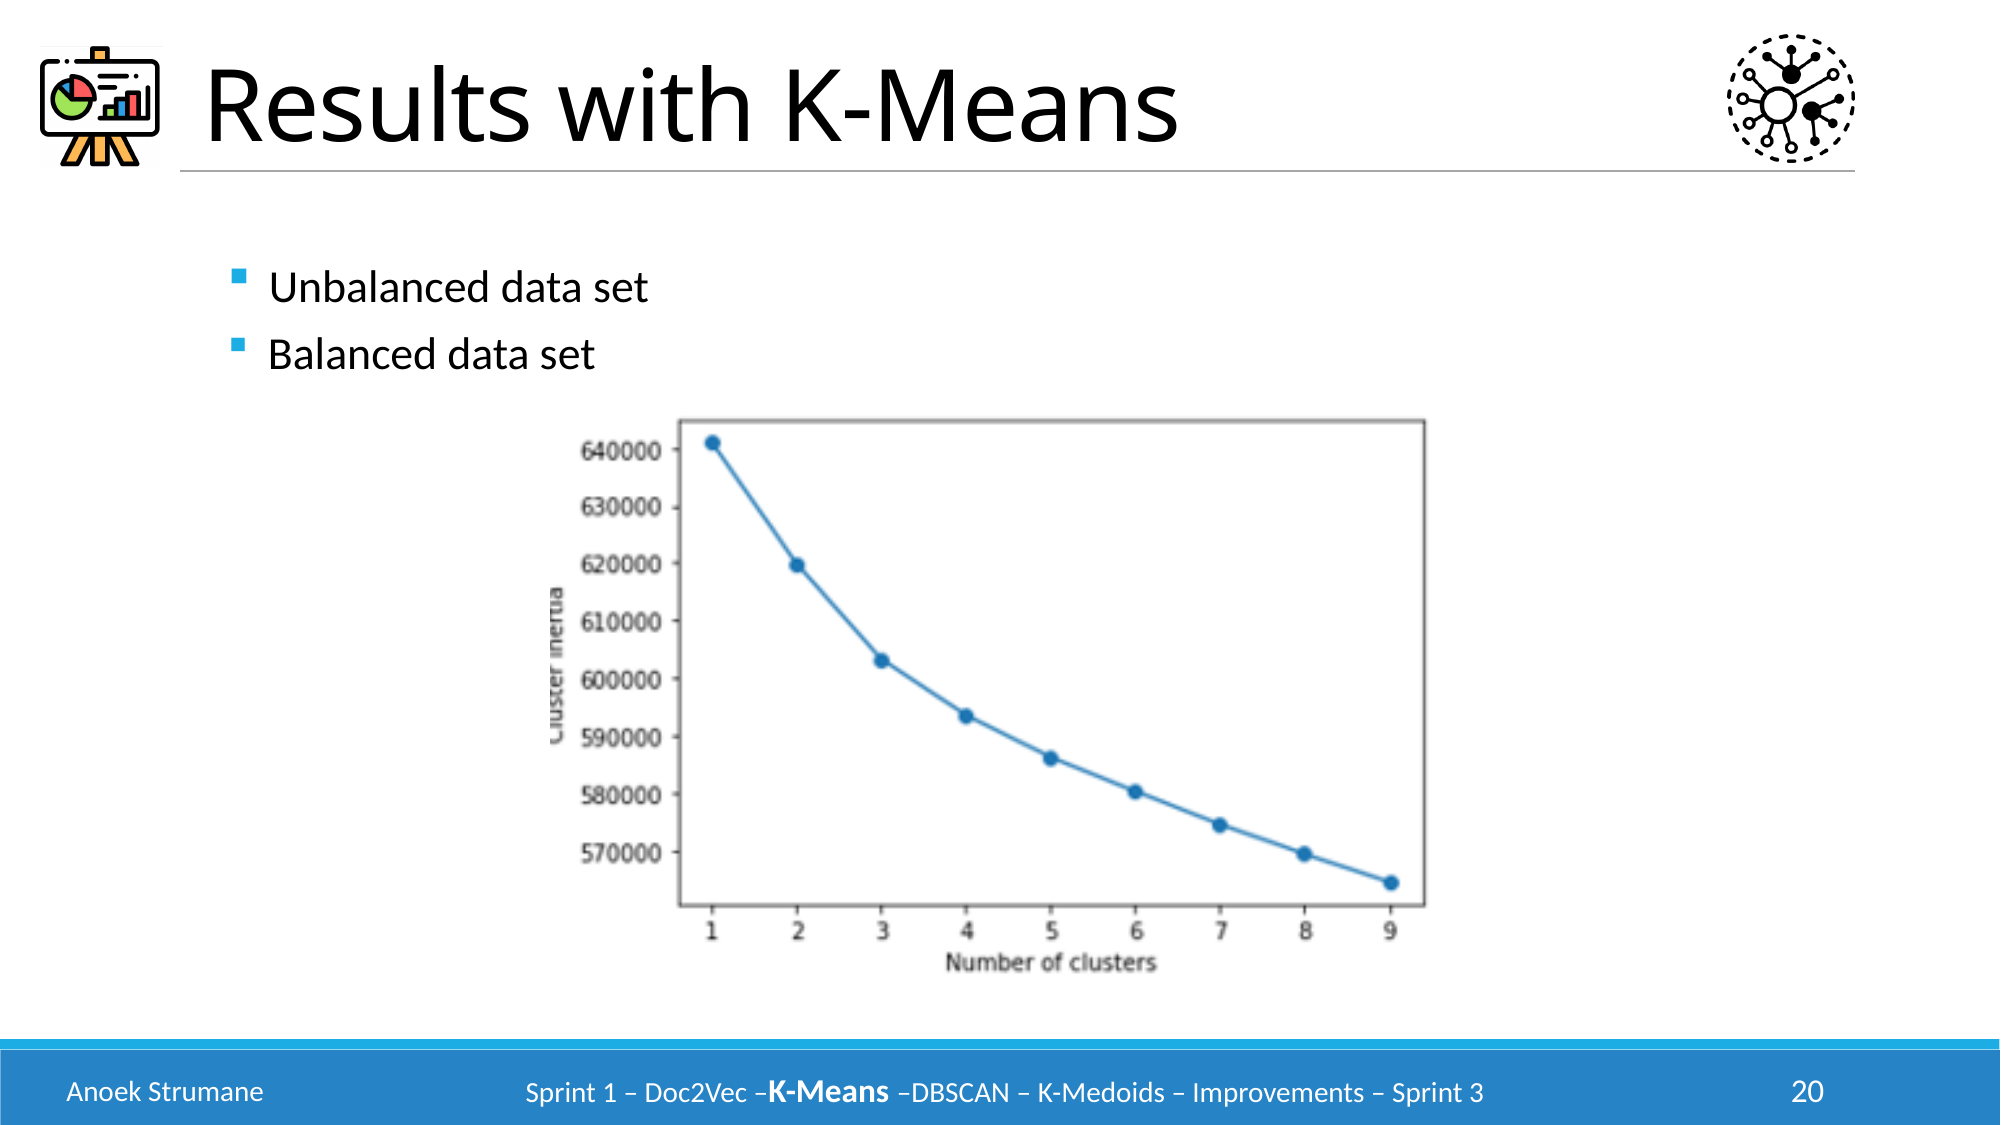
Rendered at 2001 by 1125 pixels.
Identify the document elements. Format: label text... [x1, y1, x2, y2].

picture [1726, 33, 1856, 163]
slide_number Anoek Strumane [51, 1059, 359, 1120]
picture [550, 404, 1442, 993]
text_box [179, 47, 1724, 170]
picture [39, 46, 164, 172]
text_box Unbalanced data set Balanced data set [179, 233, 1830, 963]
footer Sprint 1 – Doc2Vec –K-Means –DBSCAN – K-Medoids – Improvements – Sprint 3 [359, 1059, 1651, 1120]
slide_number 20 [1741, 1059, 1840, 1120]
